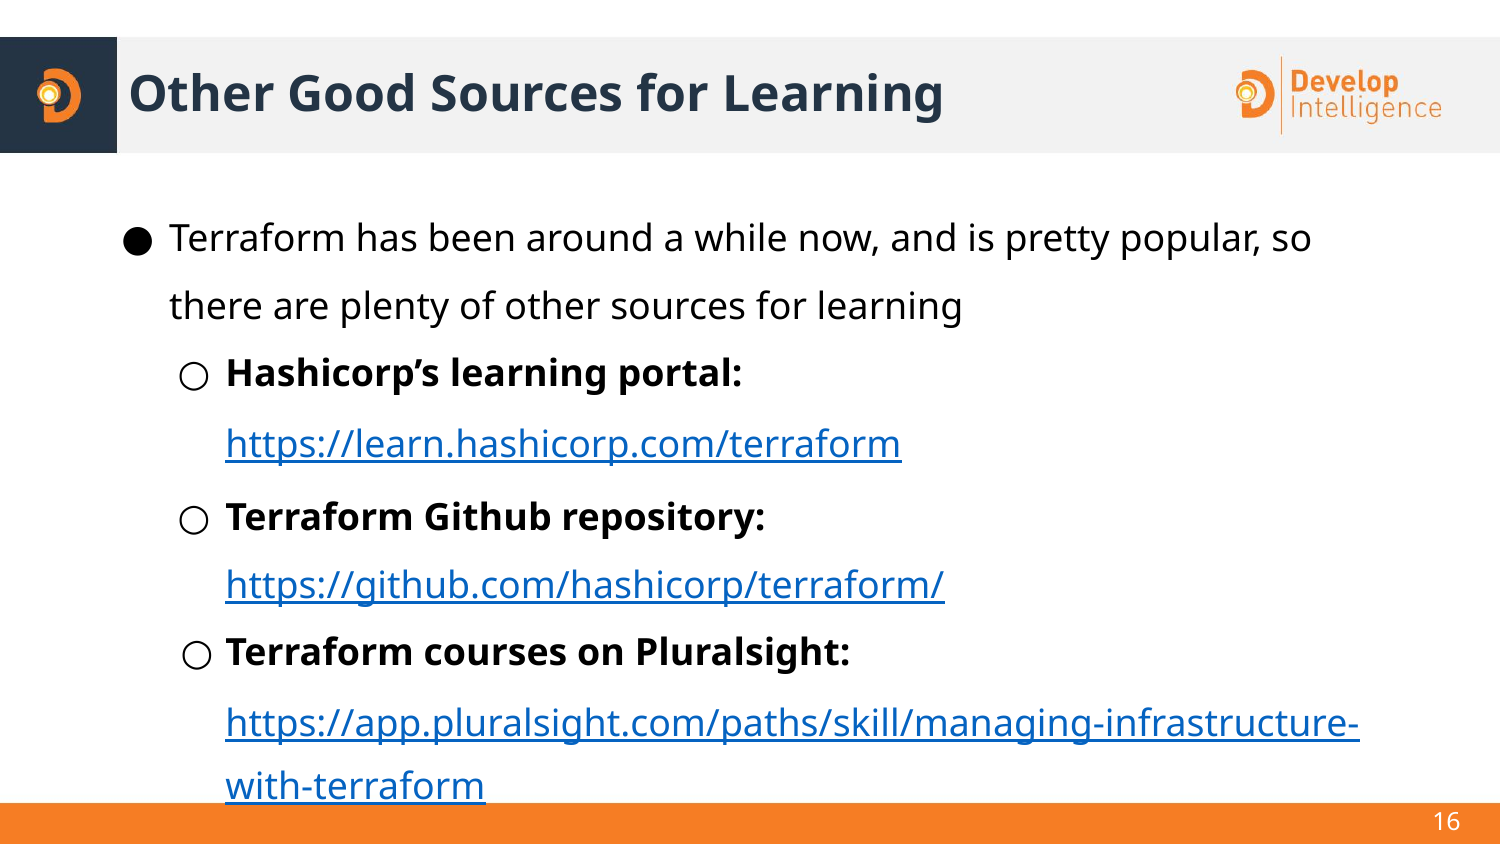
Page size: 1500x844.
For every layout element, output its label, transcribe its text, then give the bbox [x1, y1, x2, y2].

title Other Good Sources for Learning [117, 39, 1499, 152]
slide_number 16 [1395, 804, 1498, 841]
picture [0, 0, 1500, 844]
list Terraform has been around a while now, and is pretty popular, so there are plenty of other sources for learning Hashicorp’s learning portal: https://learn.hashicorp.com/terraform Terraform Github repository: https://github.com/hashicorp/terraform/ Terraform courses on Pluralsight: https://app.pluralsight.com/paths/skill/managing-infrastructure-with-terraform [101, 186, 1396, 762]
